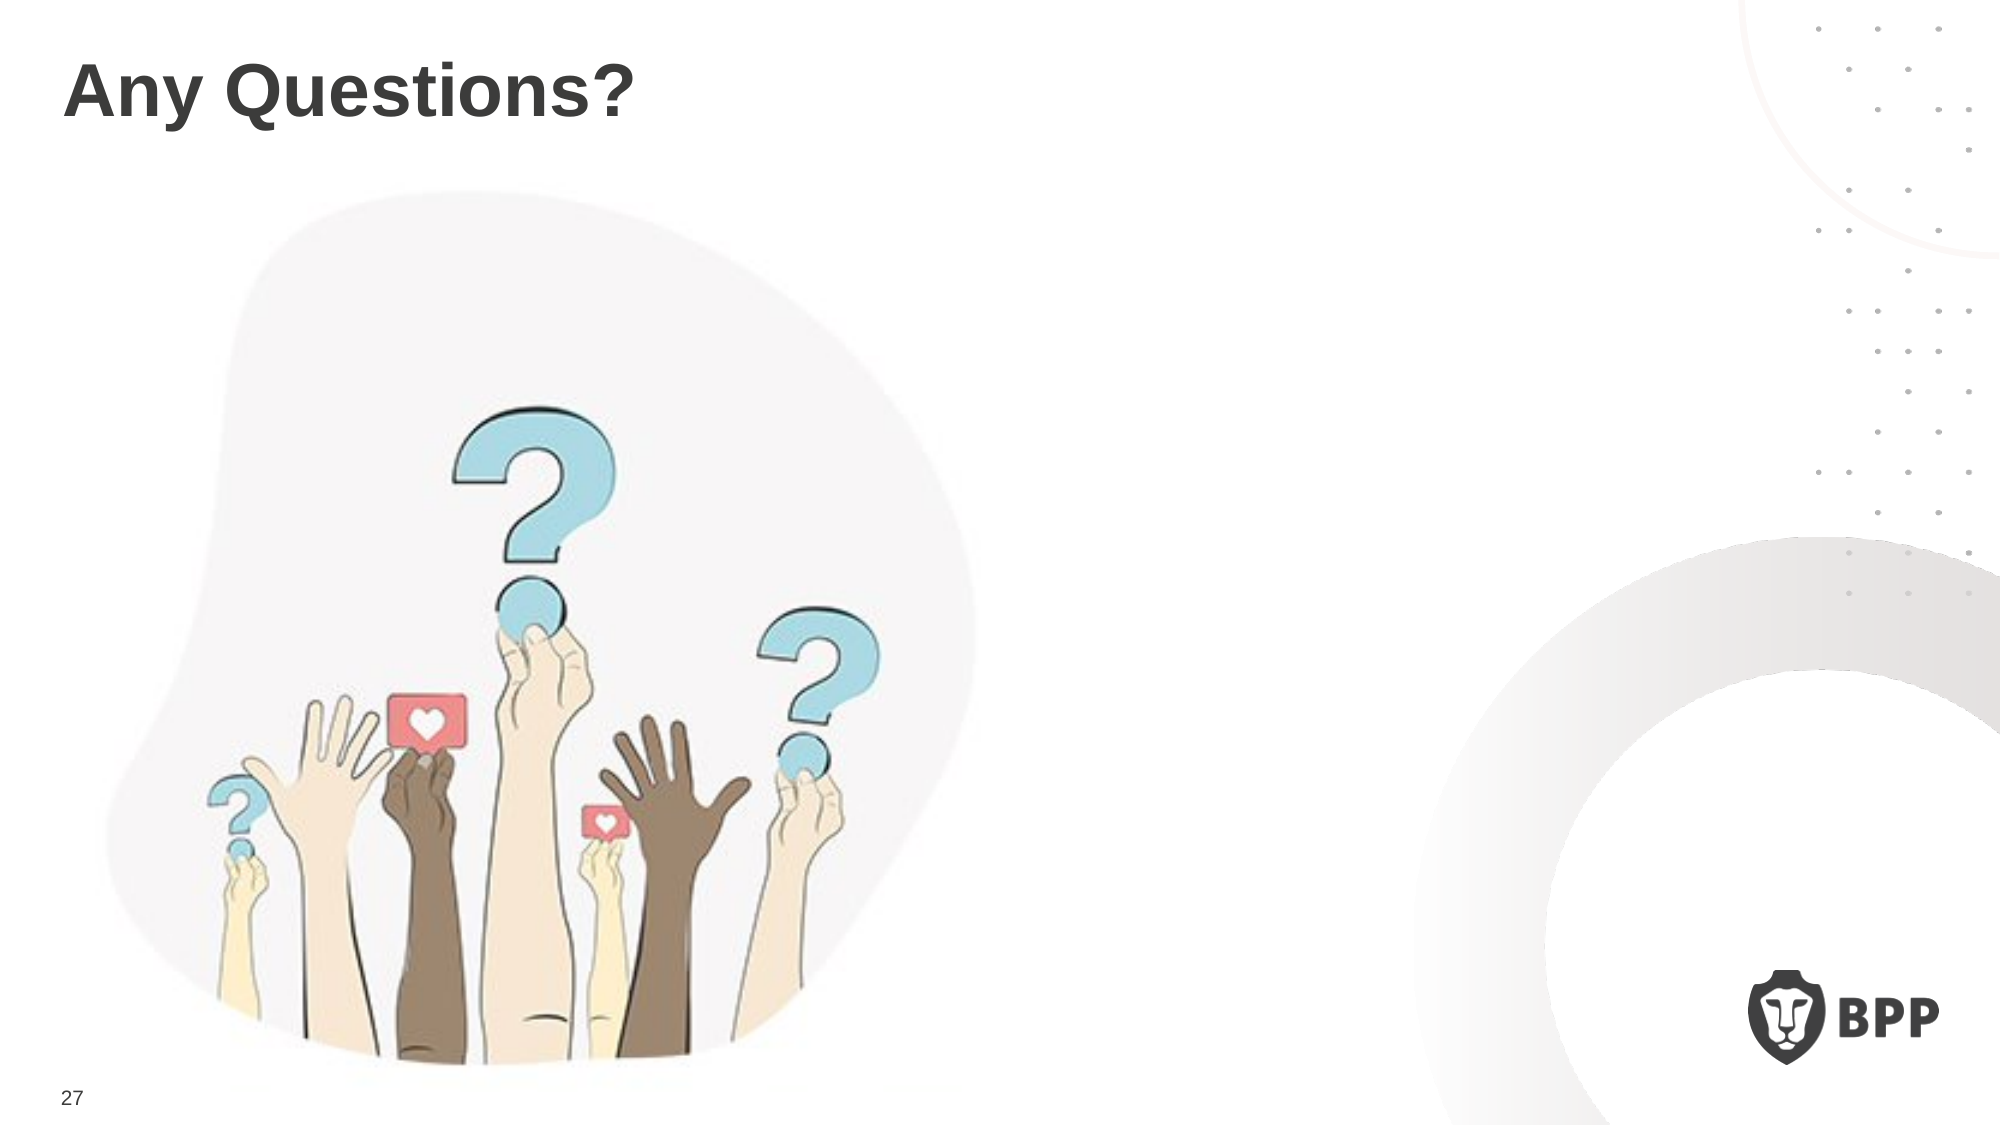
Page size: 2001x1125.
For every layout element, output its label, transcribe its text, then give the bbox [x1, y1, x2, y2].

list Any Questions? [62, 52, 1590, 200]
picture [1412, 185, 2000, 1125]
slide_number 27 [45, 1067, 496, 1125]
picture [1816, 5, 1988, 252]
picture [84, 165, 1016, 1092]
